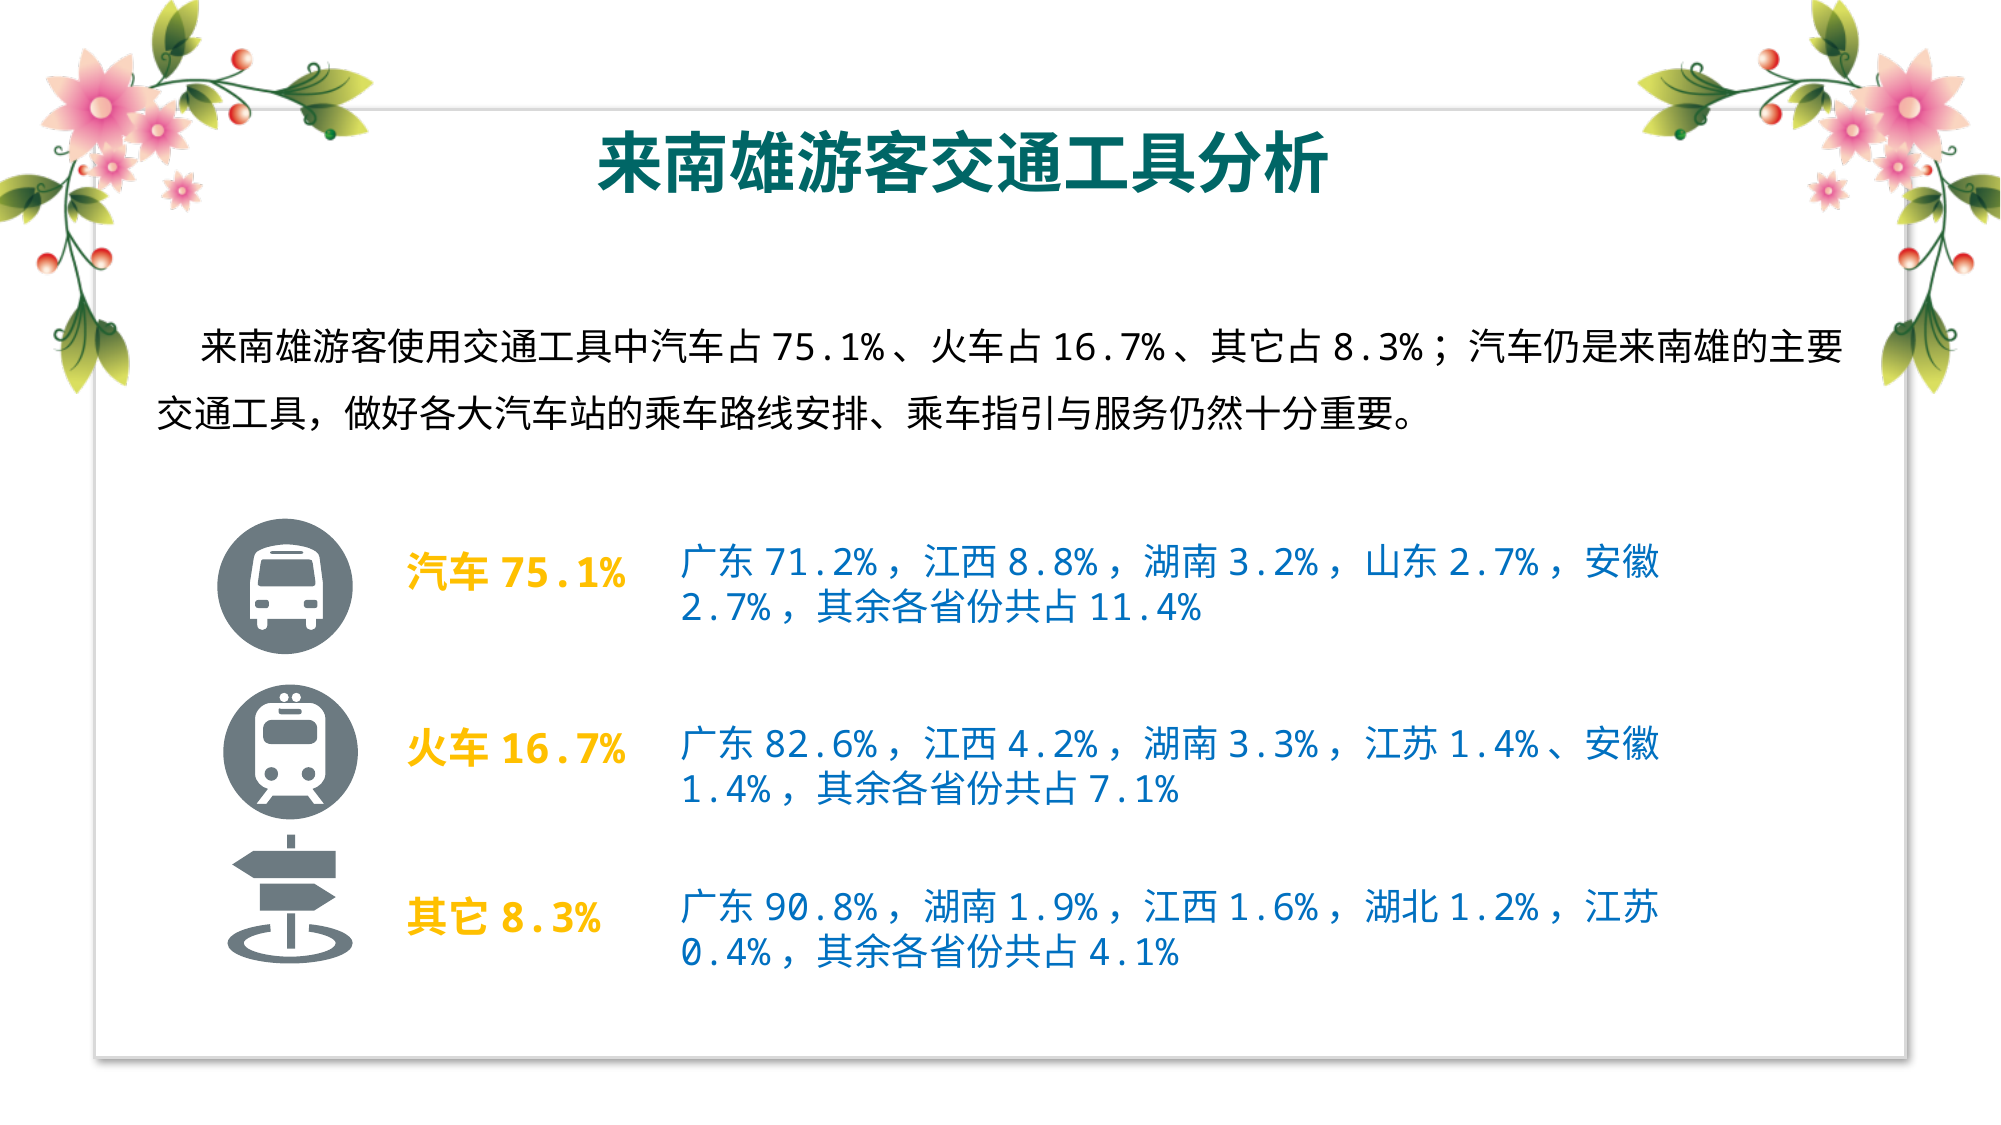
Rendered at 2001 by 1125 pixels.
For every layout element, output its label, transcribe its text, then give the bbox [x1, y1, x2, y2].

text_box [217, 518, 353, 655]
picture [0, 0, 374, 394]
text_box [223, 684, 358, 820]
text_box [232, 850, 336, 879]
text_box 汽车75.1% [392, 538, 665, 603]
text_box 广东71.2%，江西8.8%，湖南3.2%，山东2.7%，安徽2.7%，其余各省份共占11.4% [665, 530, 1742, 636]
text_box 其它8.3% [392, 883, 665, 949]
text_box 广东82.6%，江西4.2%，湖南3.3%，江苏1.4%、安徽1.4%，其余各省份共占7.1% [665, 712, 1742, 818]
text_box 广东90.8%，湖南1.9%，江西1.6%，湖北1.2%，江苏0.4%，其余各省份共占4.1% [665, 875, 1756, 981]
text_box 火车16.7% [392, 714, 665, 779]
picture [1637, 0, 2001, 394]
text_box [287, 913, 296, 949]
text_box [287, 834, 296, 849]
text_box 来南雄游客交通工具分析 [581, 113, 1393, 209]
text_box 来南雄游客使用交通工具中汽车占75.1%、火车占16.7%、其它占8.3%；汽车仍是来南雄的主要交通工具，做好各大汽车站的乘车路线安排、乘车指引与服务仍然十分重要。 [142, 292, 1865, 488]
text_box [259, 883, 336, 911]
text_box [227, 924, 353, 964]
